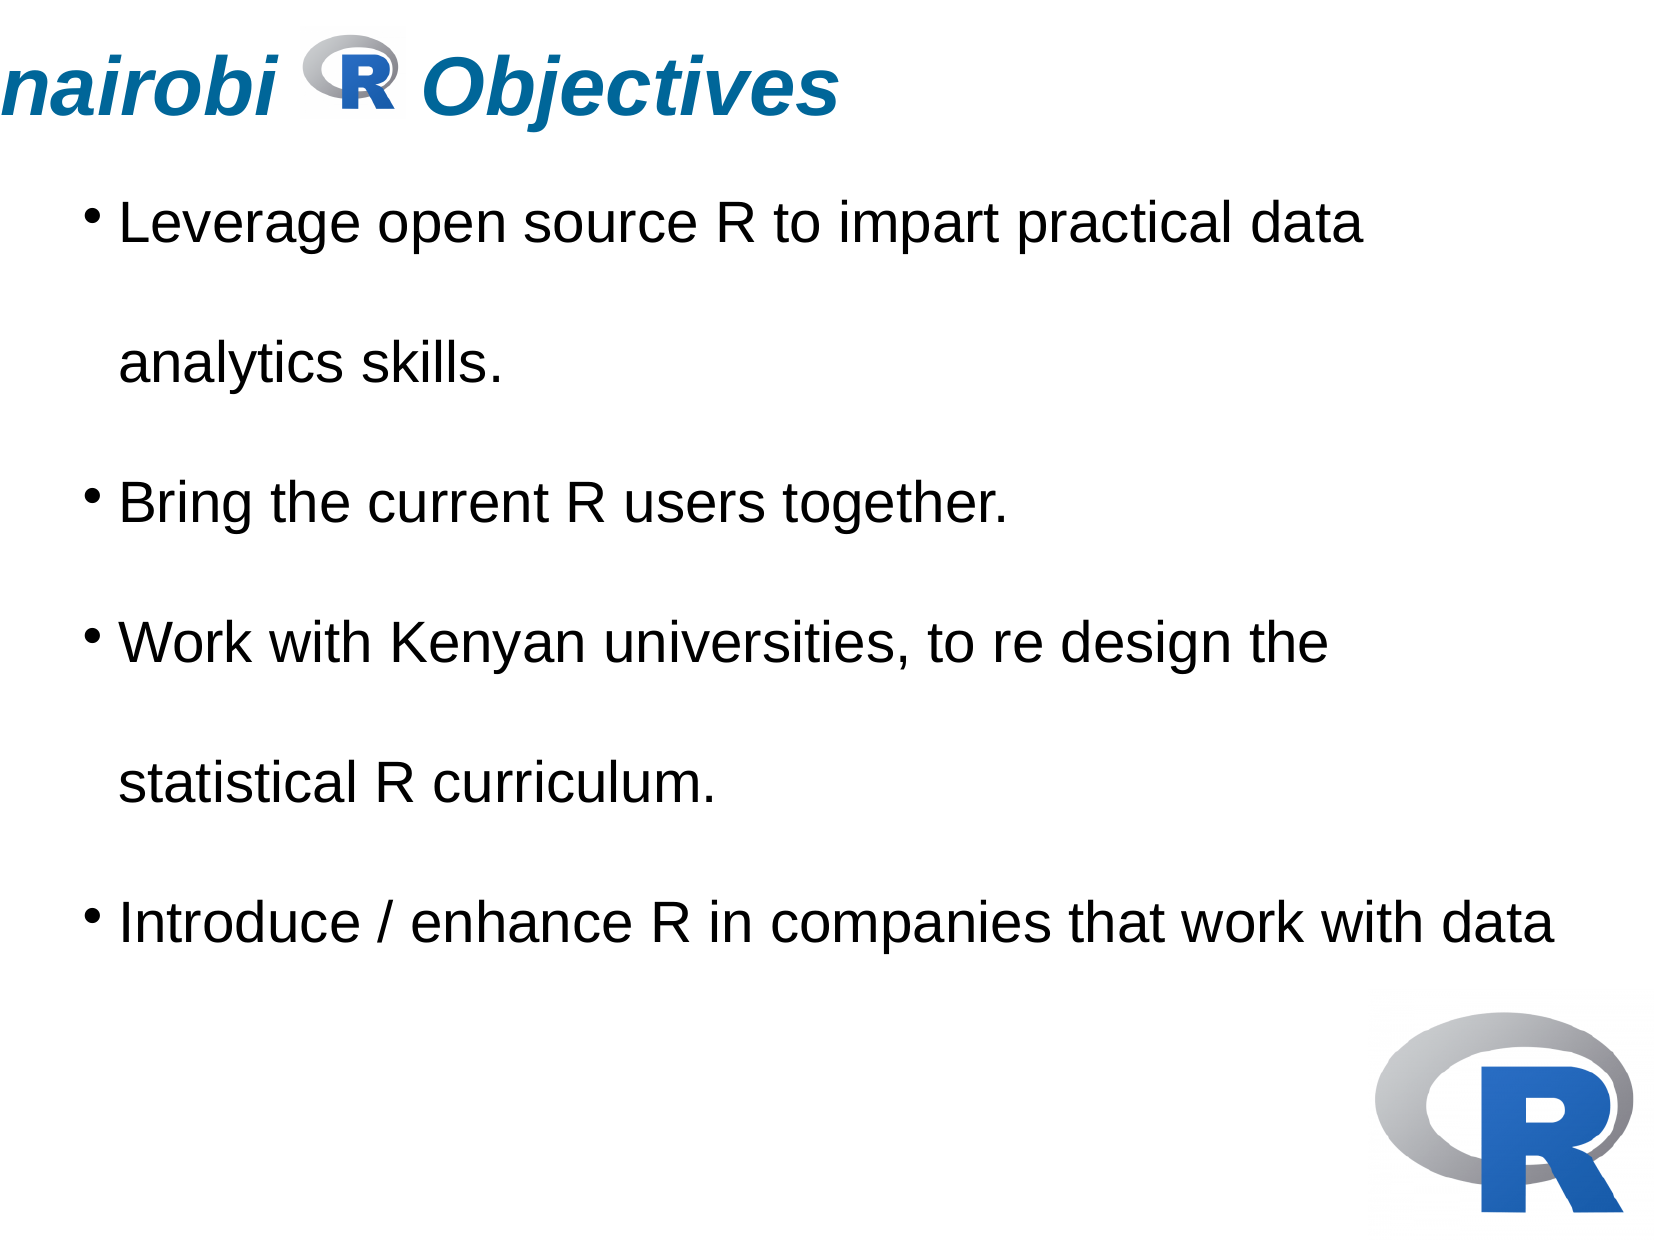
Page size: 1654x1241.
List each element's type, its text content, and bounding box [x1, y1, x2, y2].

picture [1367, 989, 1654, 1241]
text_box Leverage open source R to impart practical data analytics skills. Bring the current R users together. Work with Kenyan universities, to re design the statistical R curriculum. Introduce / enhance R in companies that work with data [82, 204, 1571, 1005]
text_box nairobi : Objectives [0, 15, 1291, 150]
picture [299, 26, 406, 120]
